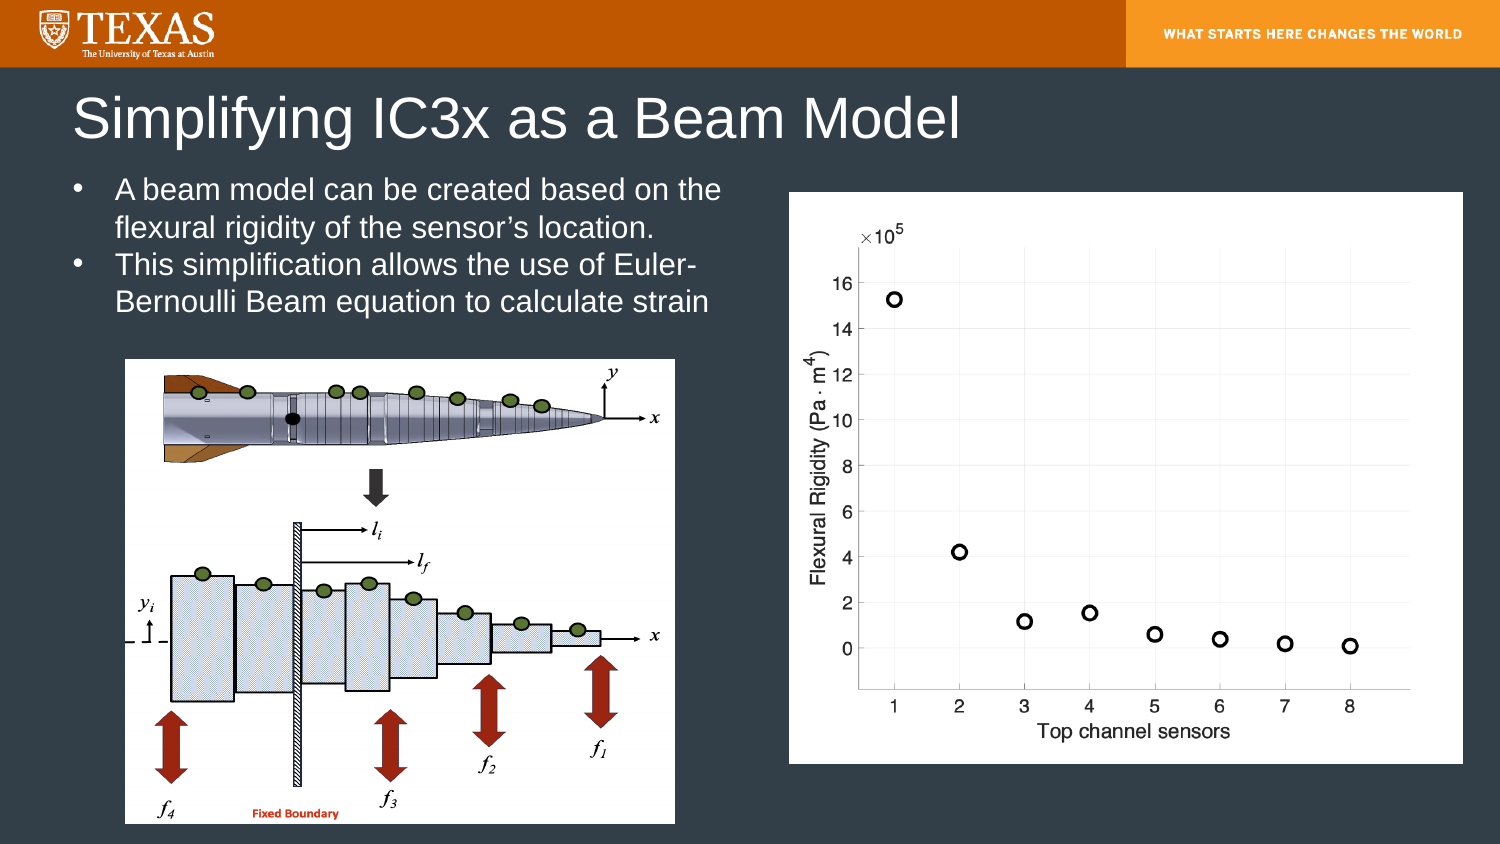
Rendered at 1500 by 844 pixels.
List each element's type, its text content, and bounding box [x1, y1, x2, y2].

picture [0, 0, 1500, 844]
title Simplifying IC3x as a Beam Model [57, 75, 1408, 156]
text_box A beam model can be created based on the flexural rigidity of the sensor’s location. This simplification allows the use of Euler-Bernoulli Beam equation to calculate strain [57, 161, 742, 327]
